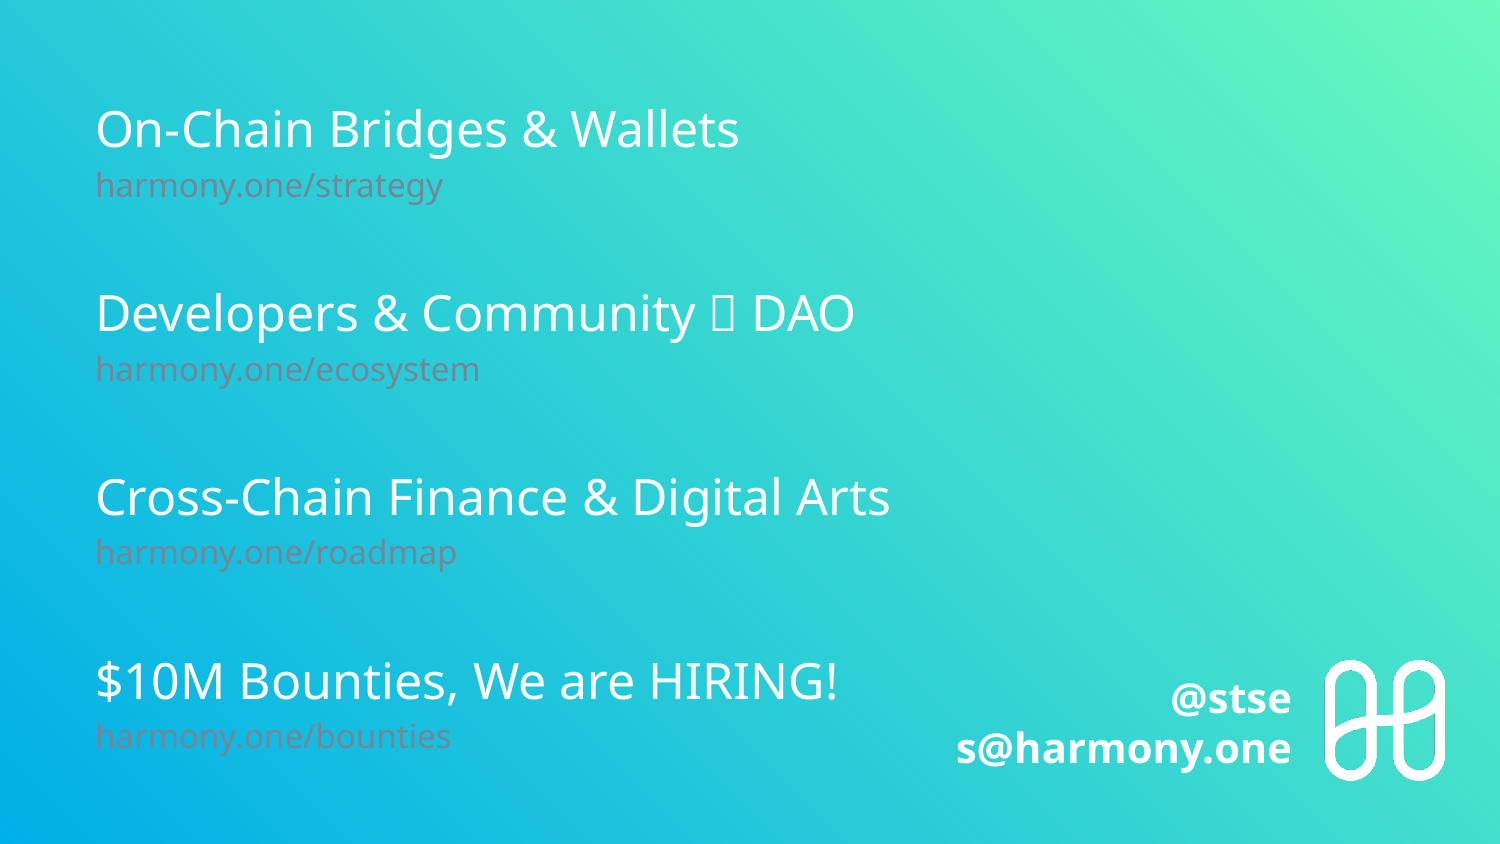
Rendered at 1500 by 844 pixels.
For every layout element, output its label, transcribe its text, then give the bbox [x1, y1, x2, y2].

picture [1302, 631, 1465, 809]
text_box On-Chain Bridges & Wallets harmony.one/strategy Developers & Community 💙 DAO harmony.one/ecosystem Cross-Chain Finance & Digital Arts harmony.one/roadmap $10M Bounties, We are HIRING! harmony.one/bounties [79, 73, 1247, 771]
text_box @stse s@harmony.one [906, 656, 1302, 787]
